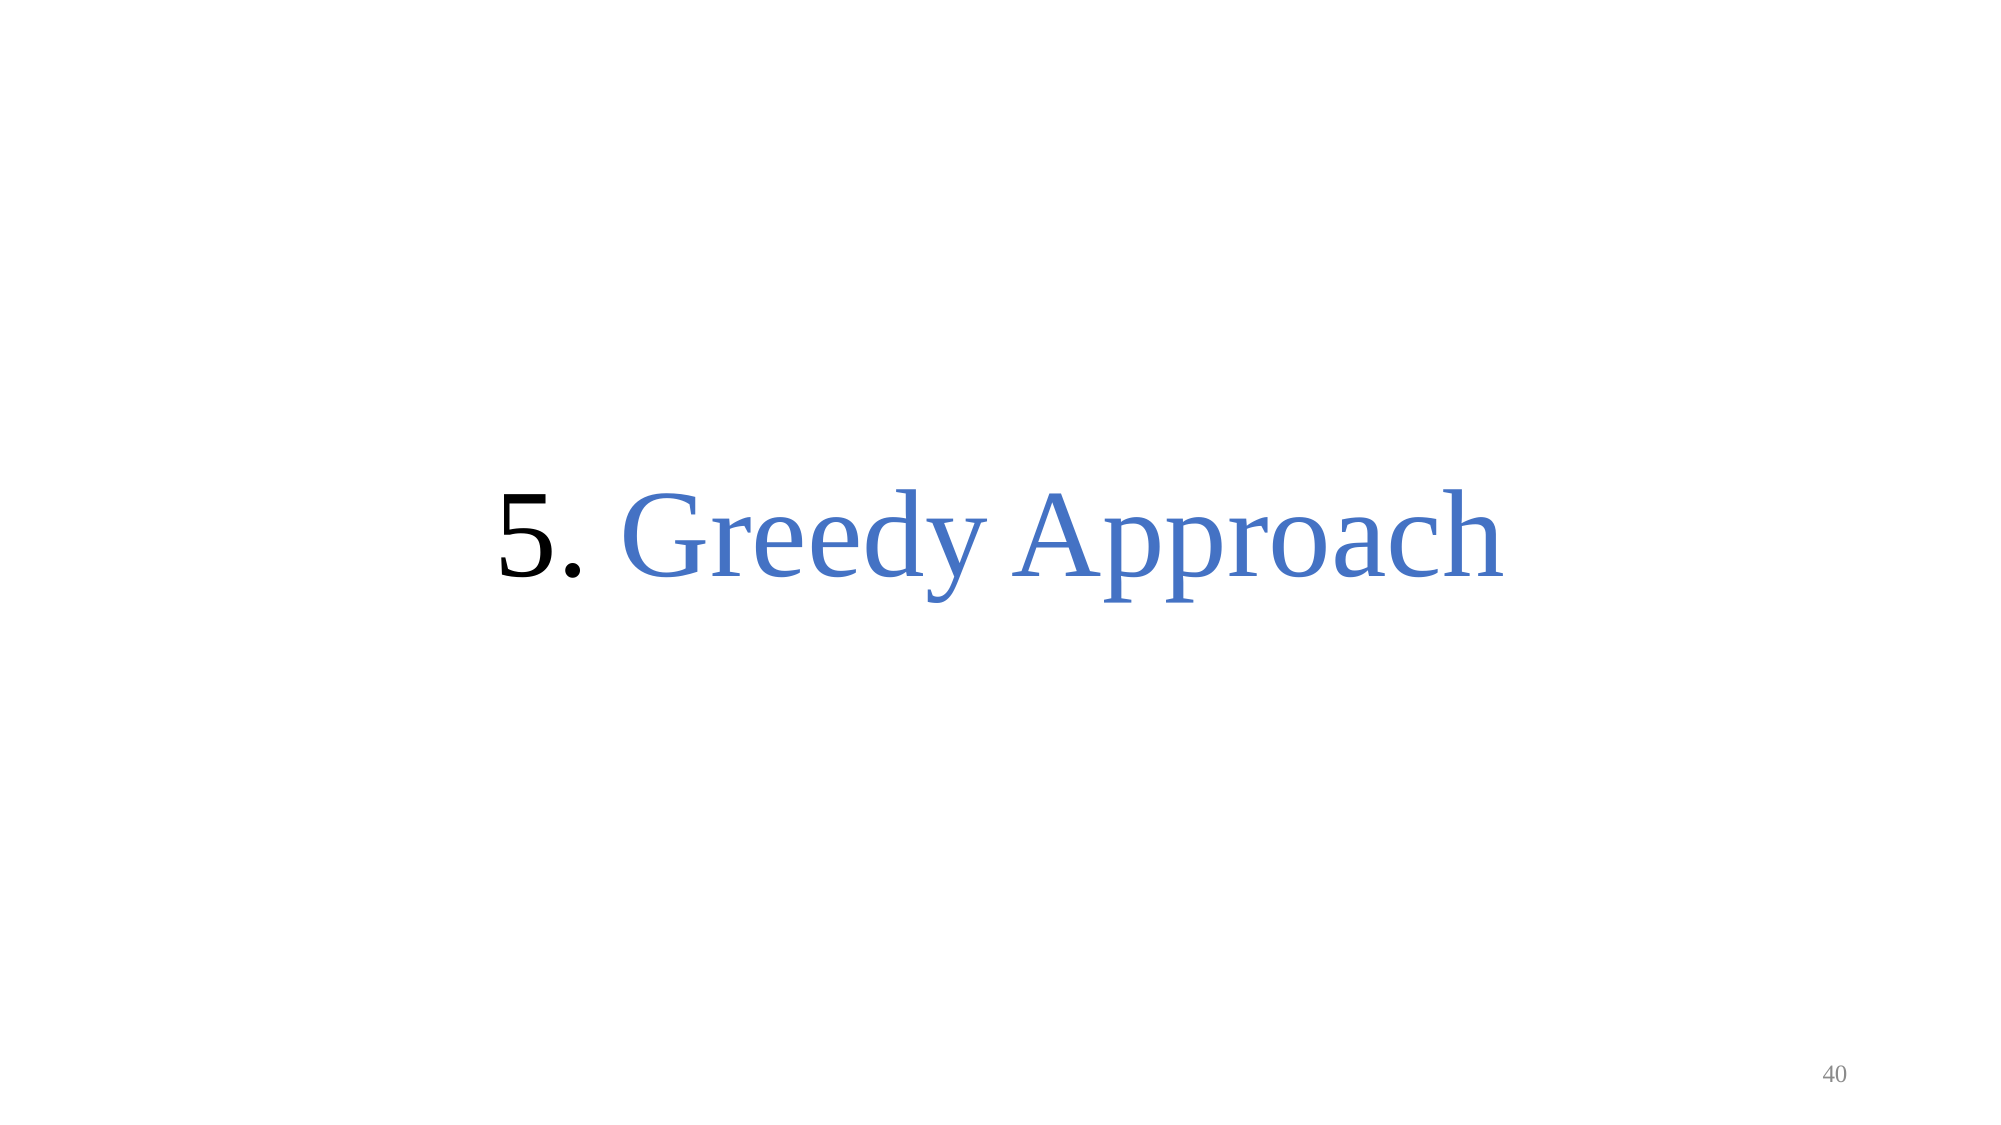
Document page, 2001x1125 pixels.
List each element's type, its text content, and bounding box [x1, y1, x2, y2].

title 5. Greedy Approach [137, 370, 1863, 666]
slide_number 40 [1412, 1042, 1863, 1103]
